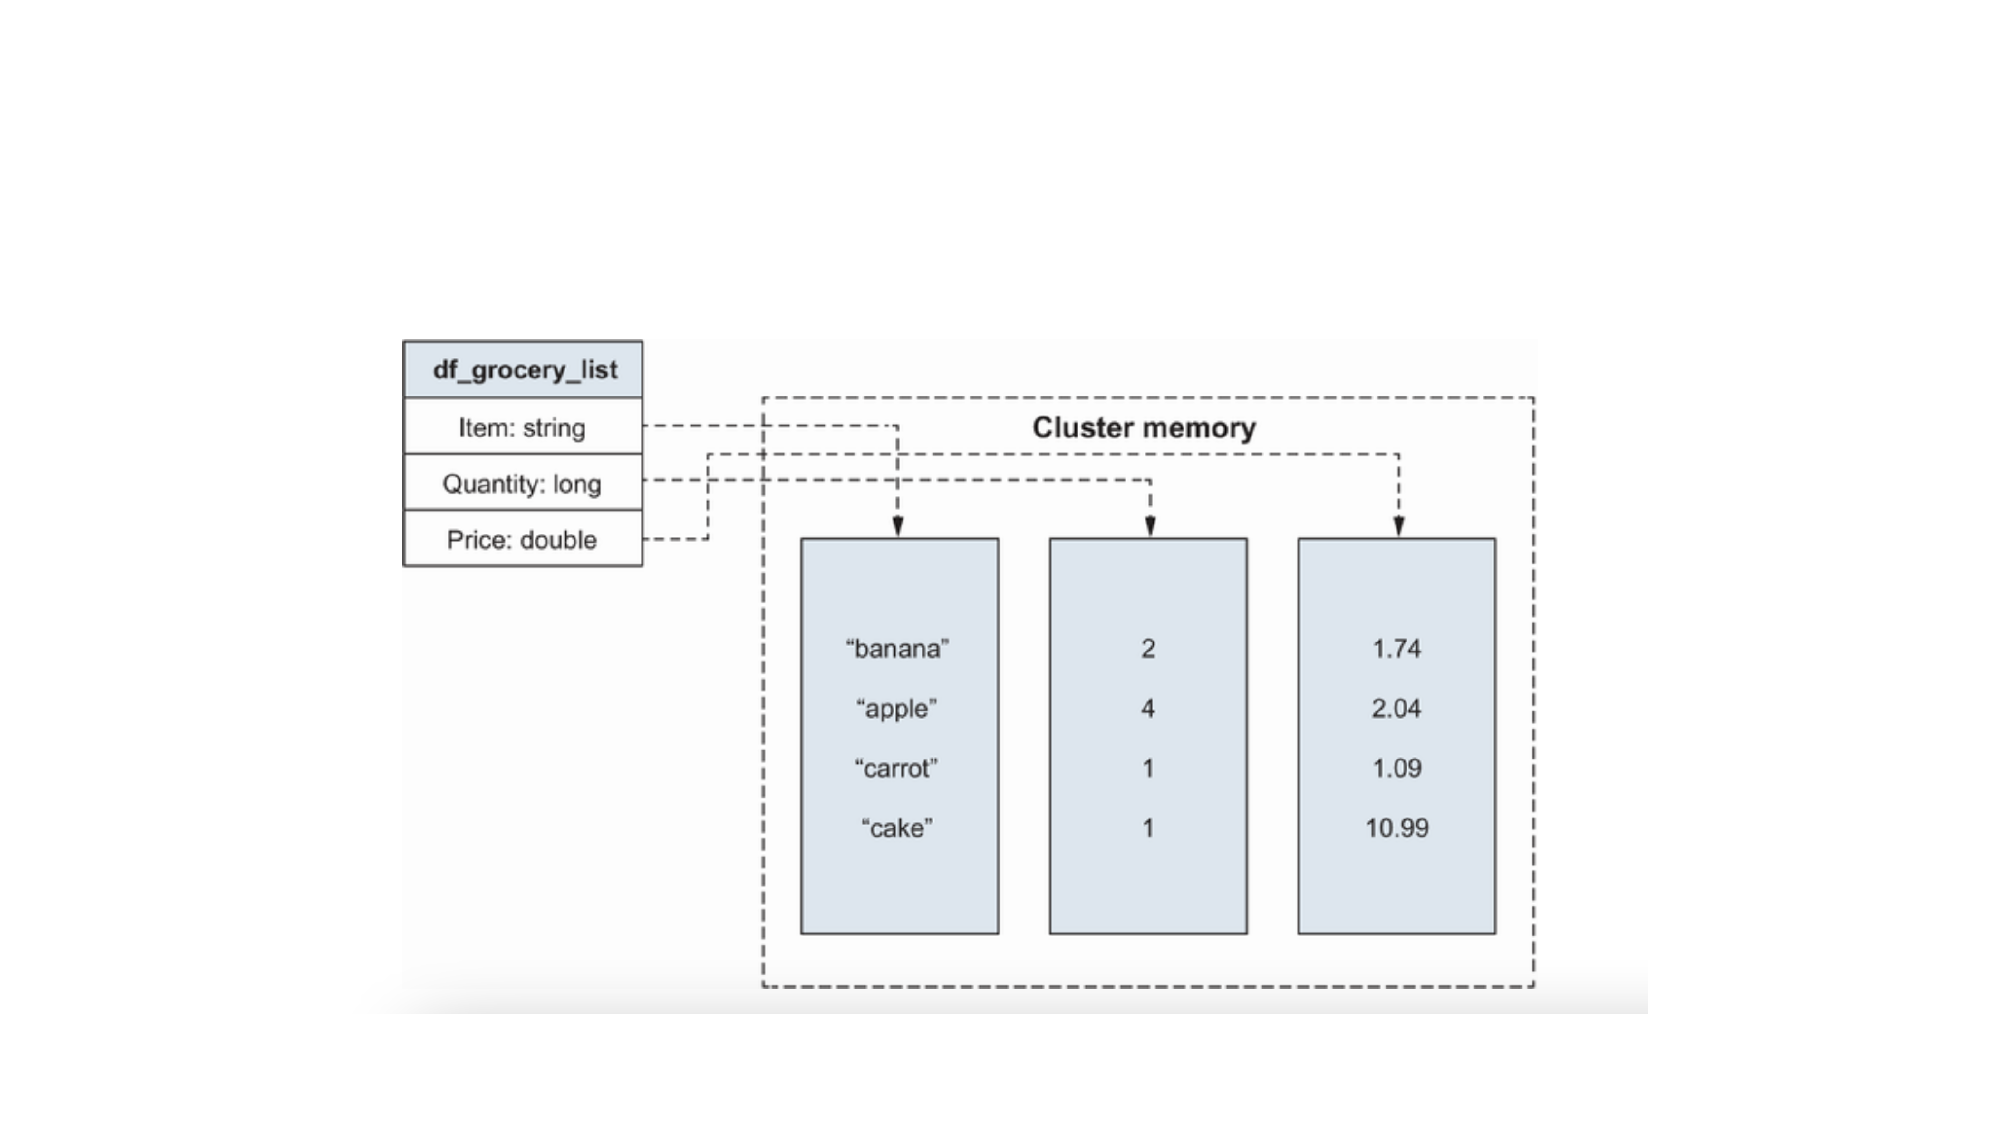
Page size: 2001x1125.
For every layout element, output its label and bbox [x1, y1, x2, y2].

list [352, 299, 1648, 1014]
